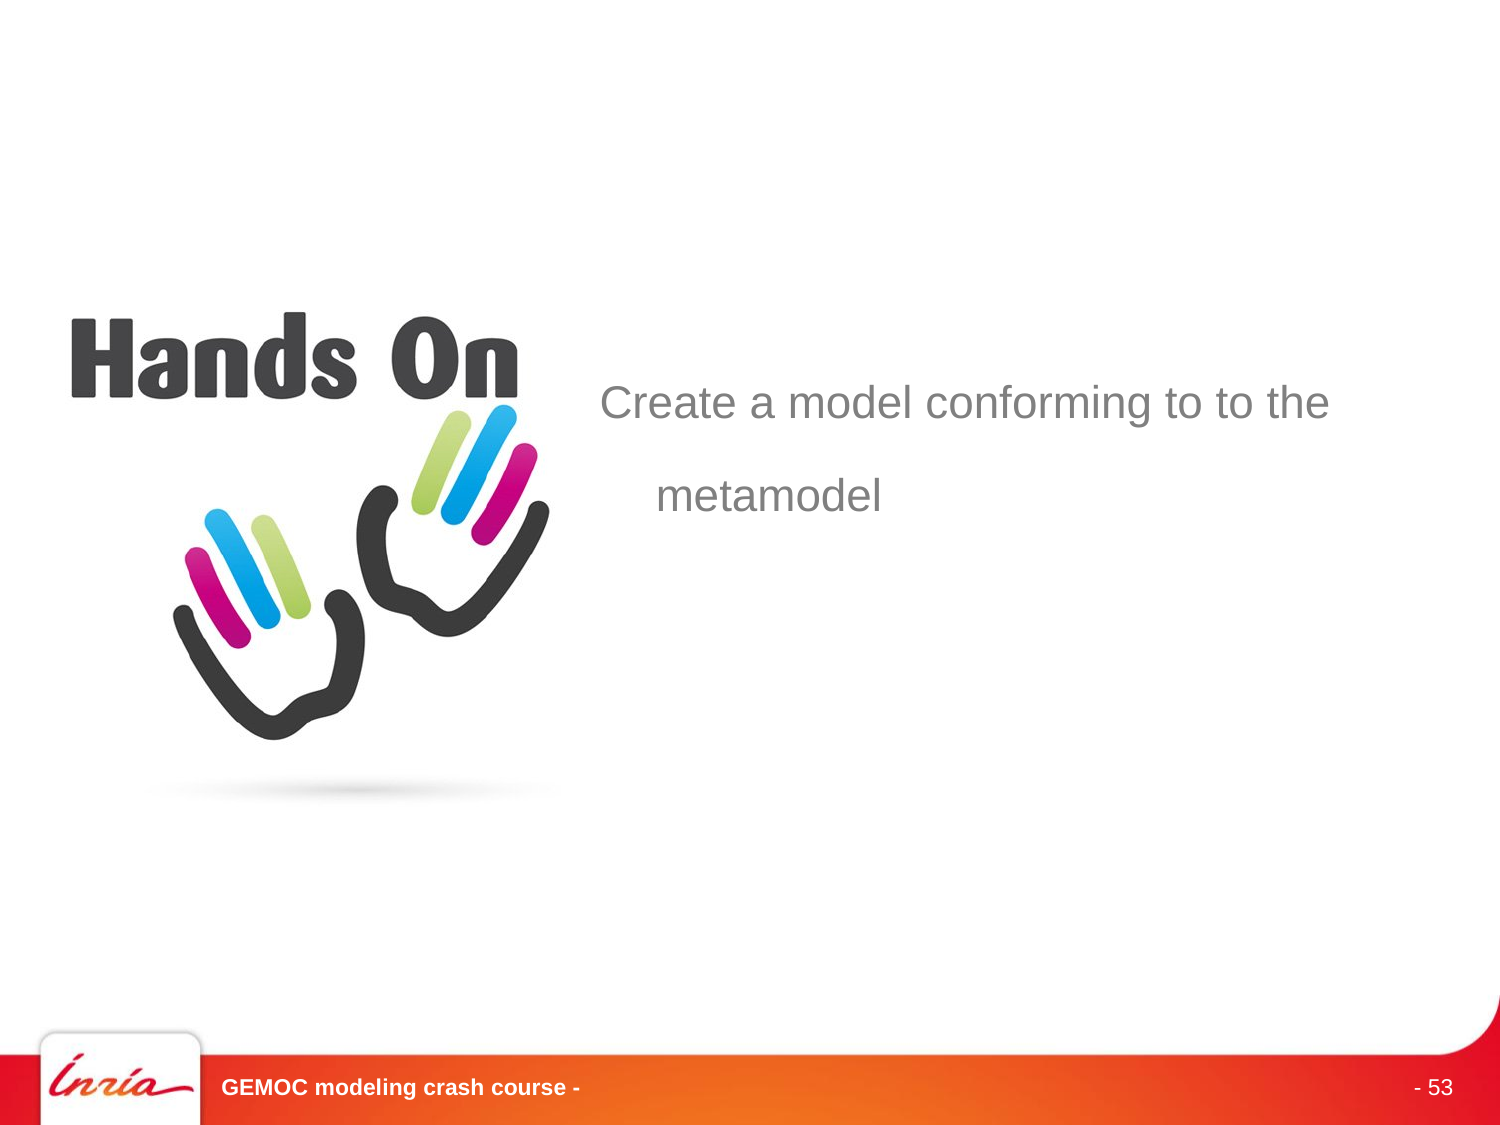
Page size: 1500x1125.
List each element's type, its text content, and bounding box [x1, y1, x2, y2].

slide_number - 53 [1413, 1064, 1500, 1110]
picture [0, 947, 1500, 1125]
footer GEMOC modeling crash course - [221, 1064, 1078, 1110]
picture [41, 302, 562, 807]
list Create a model conforming to to the metamodel [584, 326, 1459, 1016]
